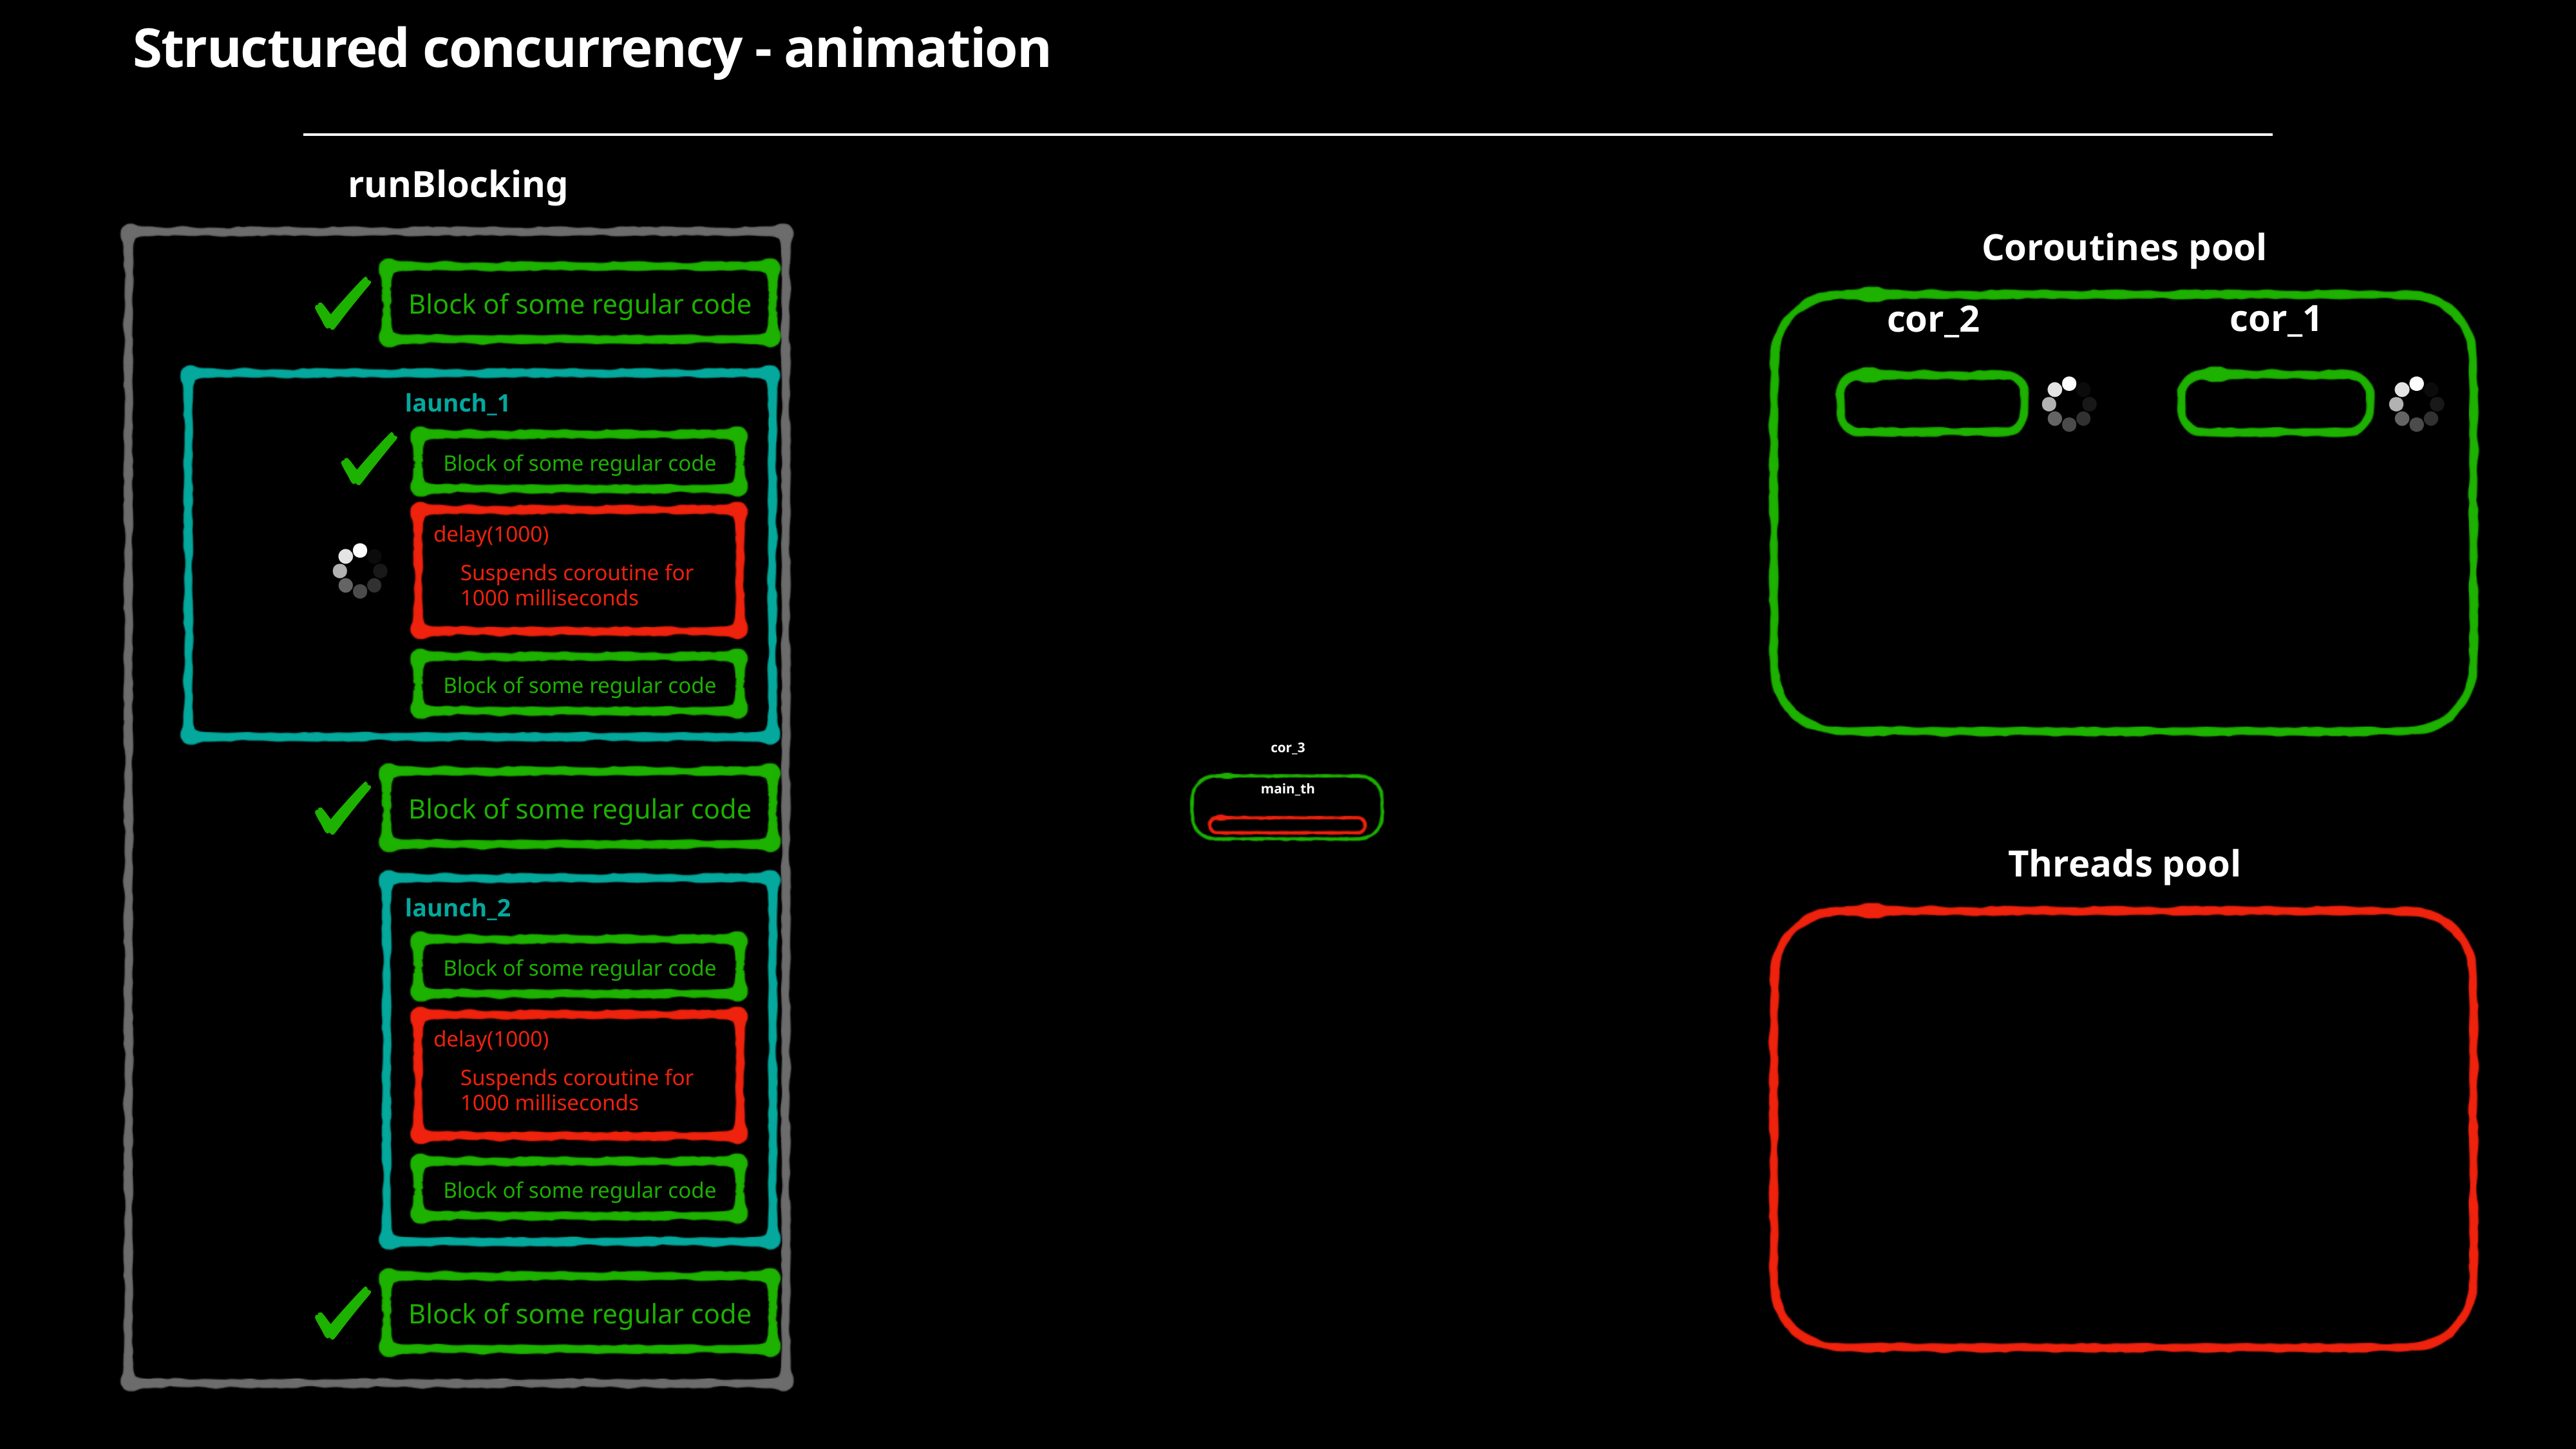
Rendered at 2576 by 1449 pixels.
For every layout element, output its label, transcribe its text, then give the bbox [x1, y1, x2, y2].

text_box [375, 1265, 785, 1361]
picture [2386, 374, 2447, 435]
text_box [407, 645, 753, 724]
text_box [407, 1150, 753, 1229]
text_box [1763, 835, 2487, 1361]
title Structured concurrency - animation [127, 21, 2449, 98]
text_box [1188, 743, 1388, 845]
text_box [375, 760, 785, 857]
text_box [1763, 444, 2487, 744]
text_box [375, 255, 785, 352]
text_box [117, 155, 799, 1397]
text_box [2059, 307, 2494, 445]
picture [2039, 374, 2100, 435]
picture [177, 362, 785, 750]
picture [375, 867, 785, 1255]
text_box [407, 423, 753, 498]
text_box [1763, 218, 2487, 307]
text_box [1716, 307, 2151, 444]
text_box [407, 928, 753, 1003]
